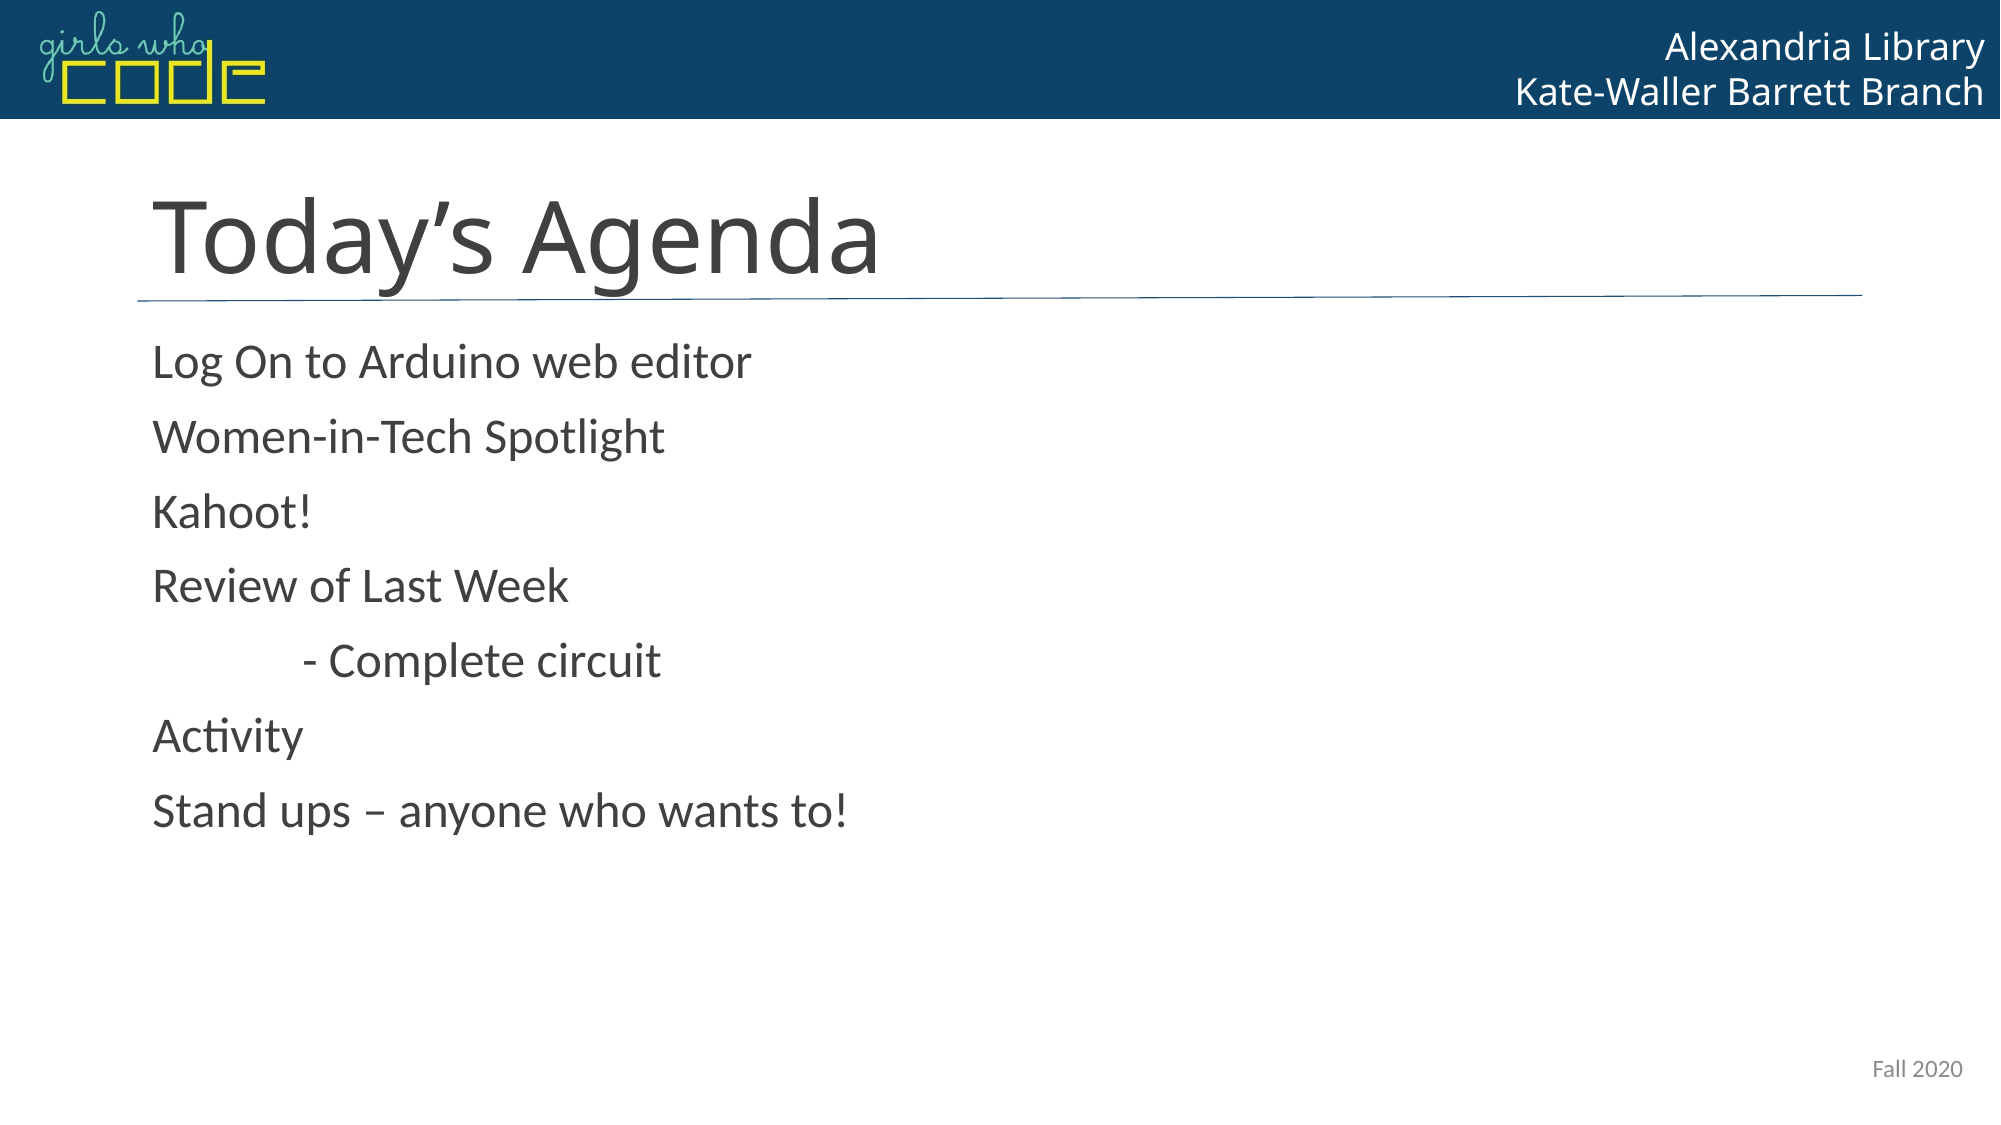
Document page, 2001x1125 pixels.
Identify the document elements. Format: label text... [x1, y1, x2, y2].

title Today’s Agenda [137, 177, 1863, 295]
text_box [137, 295, 1863, 301]
slide_number Fall 2020 [1528, 1037, 1979, 1098]
list Log On to Arduino web editor Women-in-Tech Spotlight Kahoot! Review of Last Week - Complete circuit Activity Stand ups – anyone who wants to! [137, 327, 1863, 1014]
picture [0, 0, 2000, 119]
